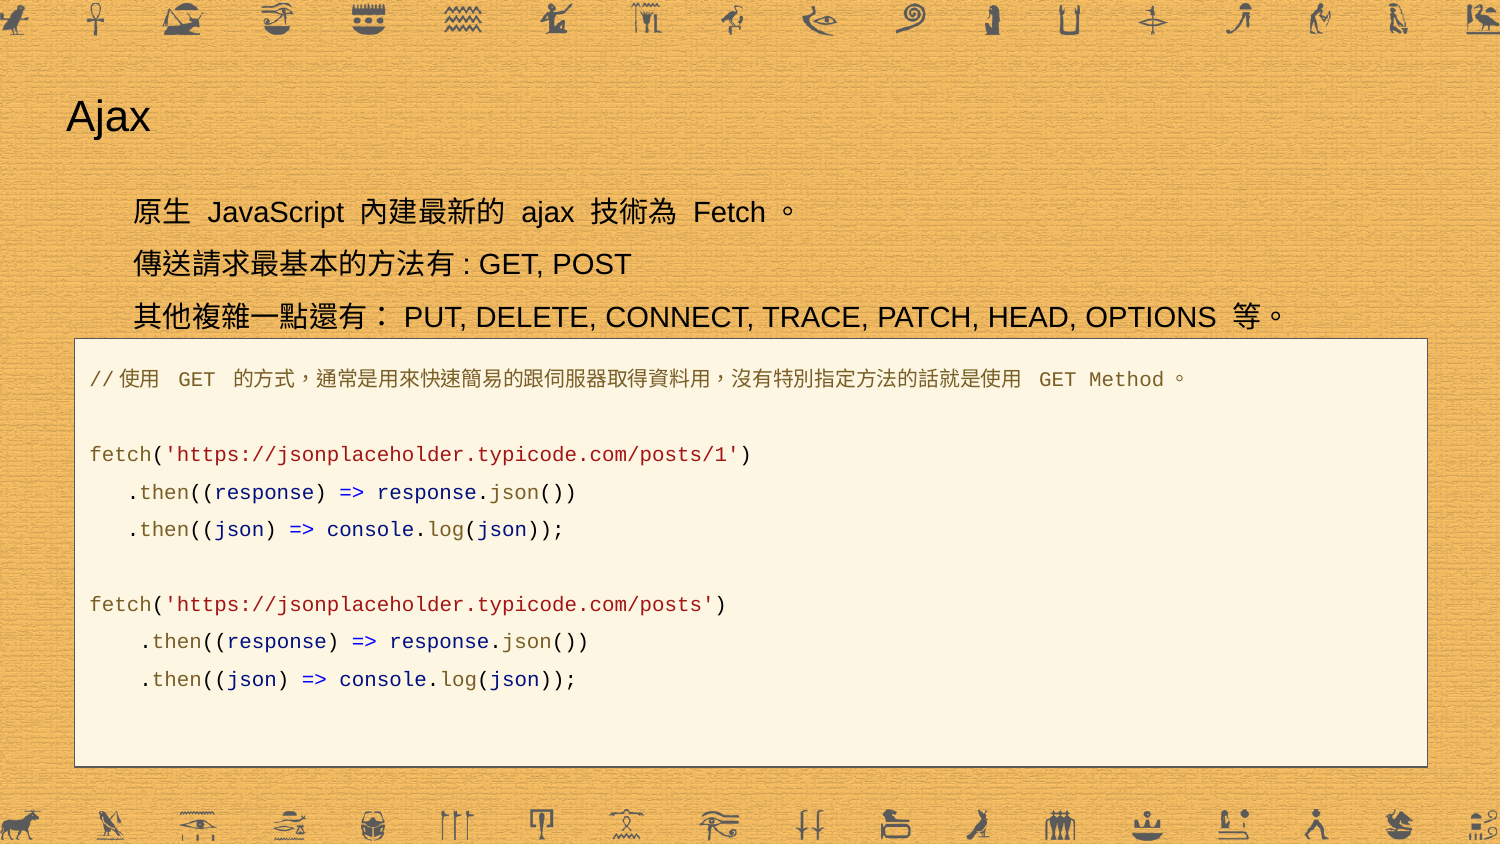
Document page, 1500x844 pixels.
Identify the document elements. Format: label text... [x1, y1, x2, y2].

text_box 原生 JavaScript 內建最新的 ajax 技術為 Fetch。 傳送請求最基本的方法有: GET, POST 其他複雜一點還有：PUT, DELETE, CONNECT, TRACE, PATCH, HEAD, OPTIONS 等。 [118, 160, 1384, 338]
title Ajax [51, 72, 1451, 156]
picture [0, 0, 1500, 844]
text_box //使用 GET 的方式，通常是用來快速簡易的跟伺服器取得資料用，沒有特別指定方法的話就是使用 GET Method。 fetch('https://jsonplaceholder.typicode.com/posts/1') .then((response) => response.json()) .then((json) => console.log(json)); fetch('https://jsonplaceholder.typicode.com/posts') .then((response) => response.json()) .then((json) => console.log(json)); [74, 338, 1428, 767]
